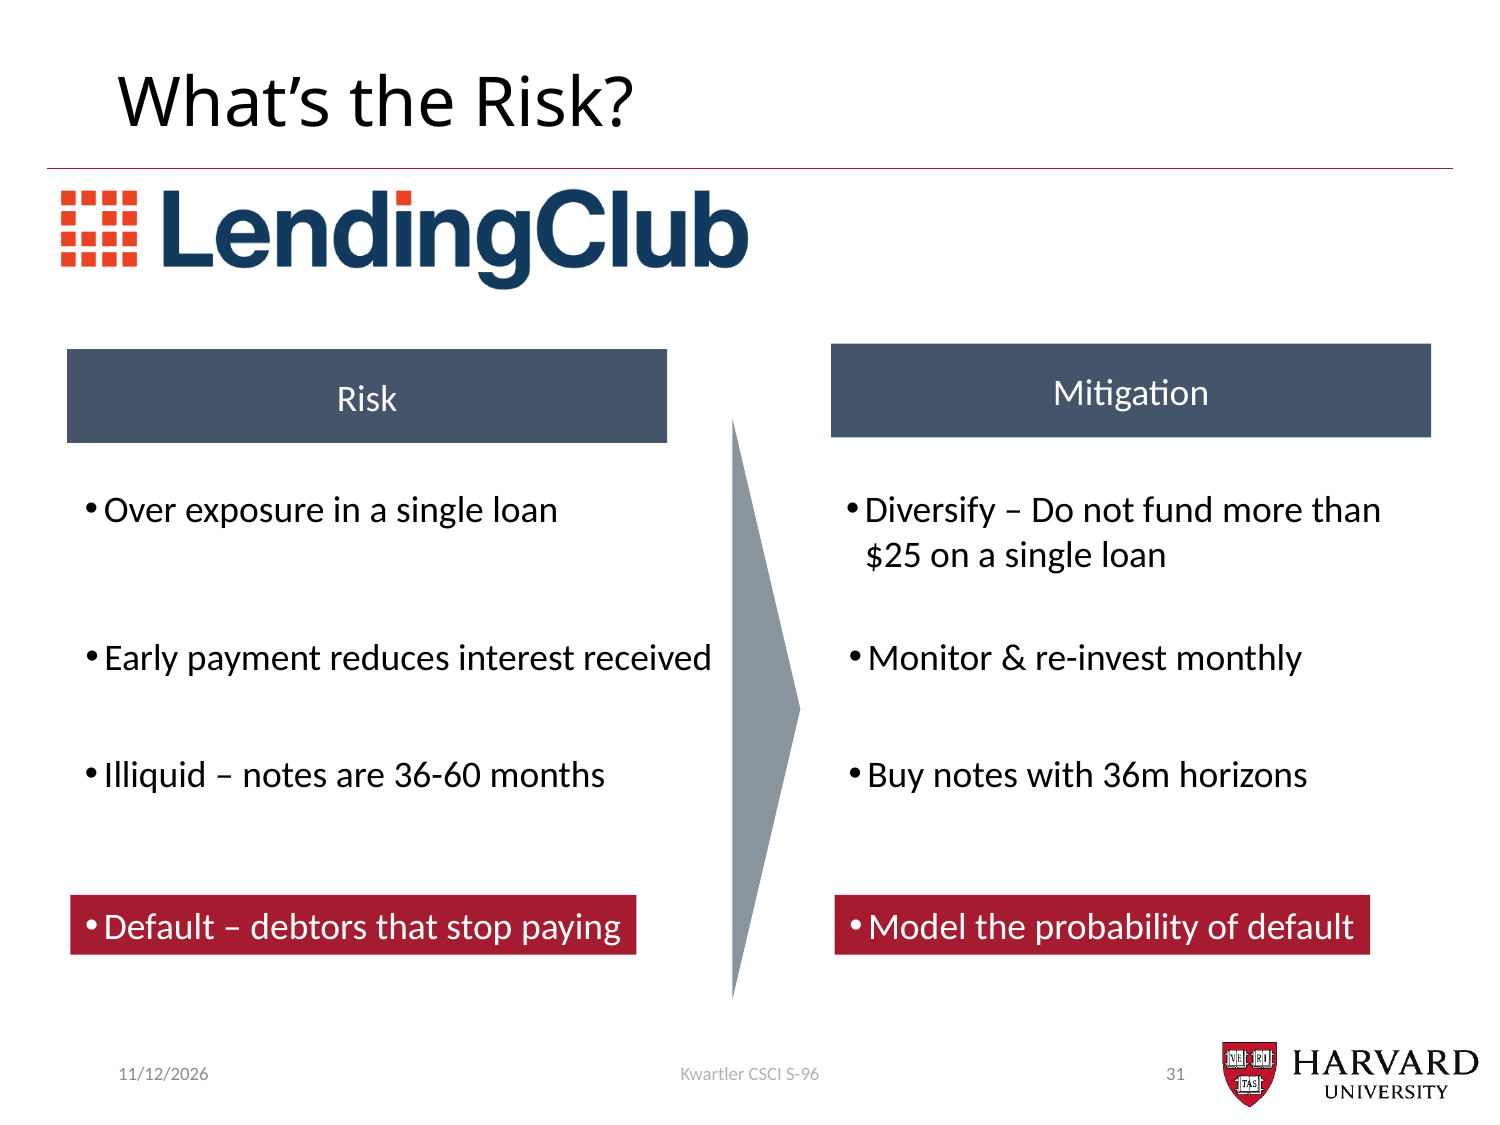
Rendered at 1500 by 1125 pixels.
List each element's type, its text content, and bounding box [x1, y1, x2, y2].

title What’s the Risk? [103, 59, 1397, 157]
text_box Risk [66, 348, 668, 444]
picture [1200, 1024, 1500, 1125]
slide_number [103, 1042, 441, 1103]
text_box Monitor & re-invest monthly [834, 625, 1318, 686]
text_box Mitigation [830, 343, 1432, 438]
picture [52, 187, 755, 296]
text_box Diversify – Do not fund more than $25 on a single loan [831, 477, 1433, 582]
text_box Default – debtors that stop paying [70, 894, 637, 955]
text_box Model the probability of default [834, 894, 1371, 955]
footer Kwartler CSCI S-96 [496, 1042, 1004, 1103]
text_box Over exposure in a single loan [70, 477, 574, 537]
slide_number 31 [1059, 1042, 1200, 1103]
text_box Buy notes with 36m horizons [833, 742, 1324, 803]
text_box Early payment reduces interest received [70, 625, 729, 686]
text_box [731, 418, 802, 1000]
text_box Illiquid – notes are 36-60 months [70, 742, 621, 803]
